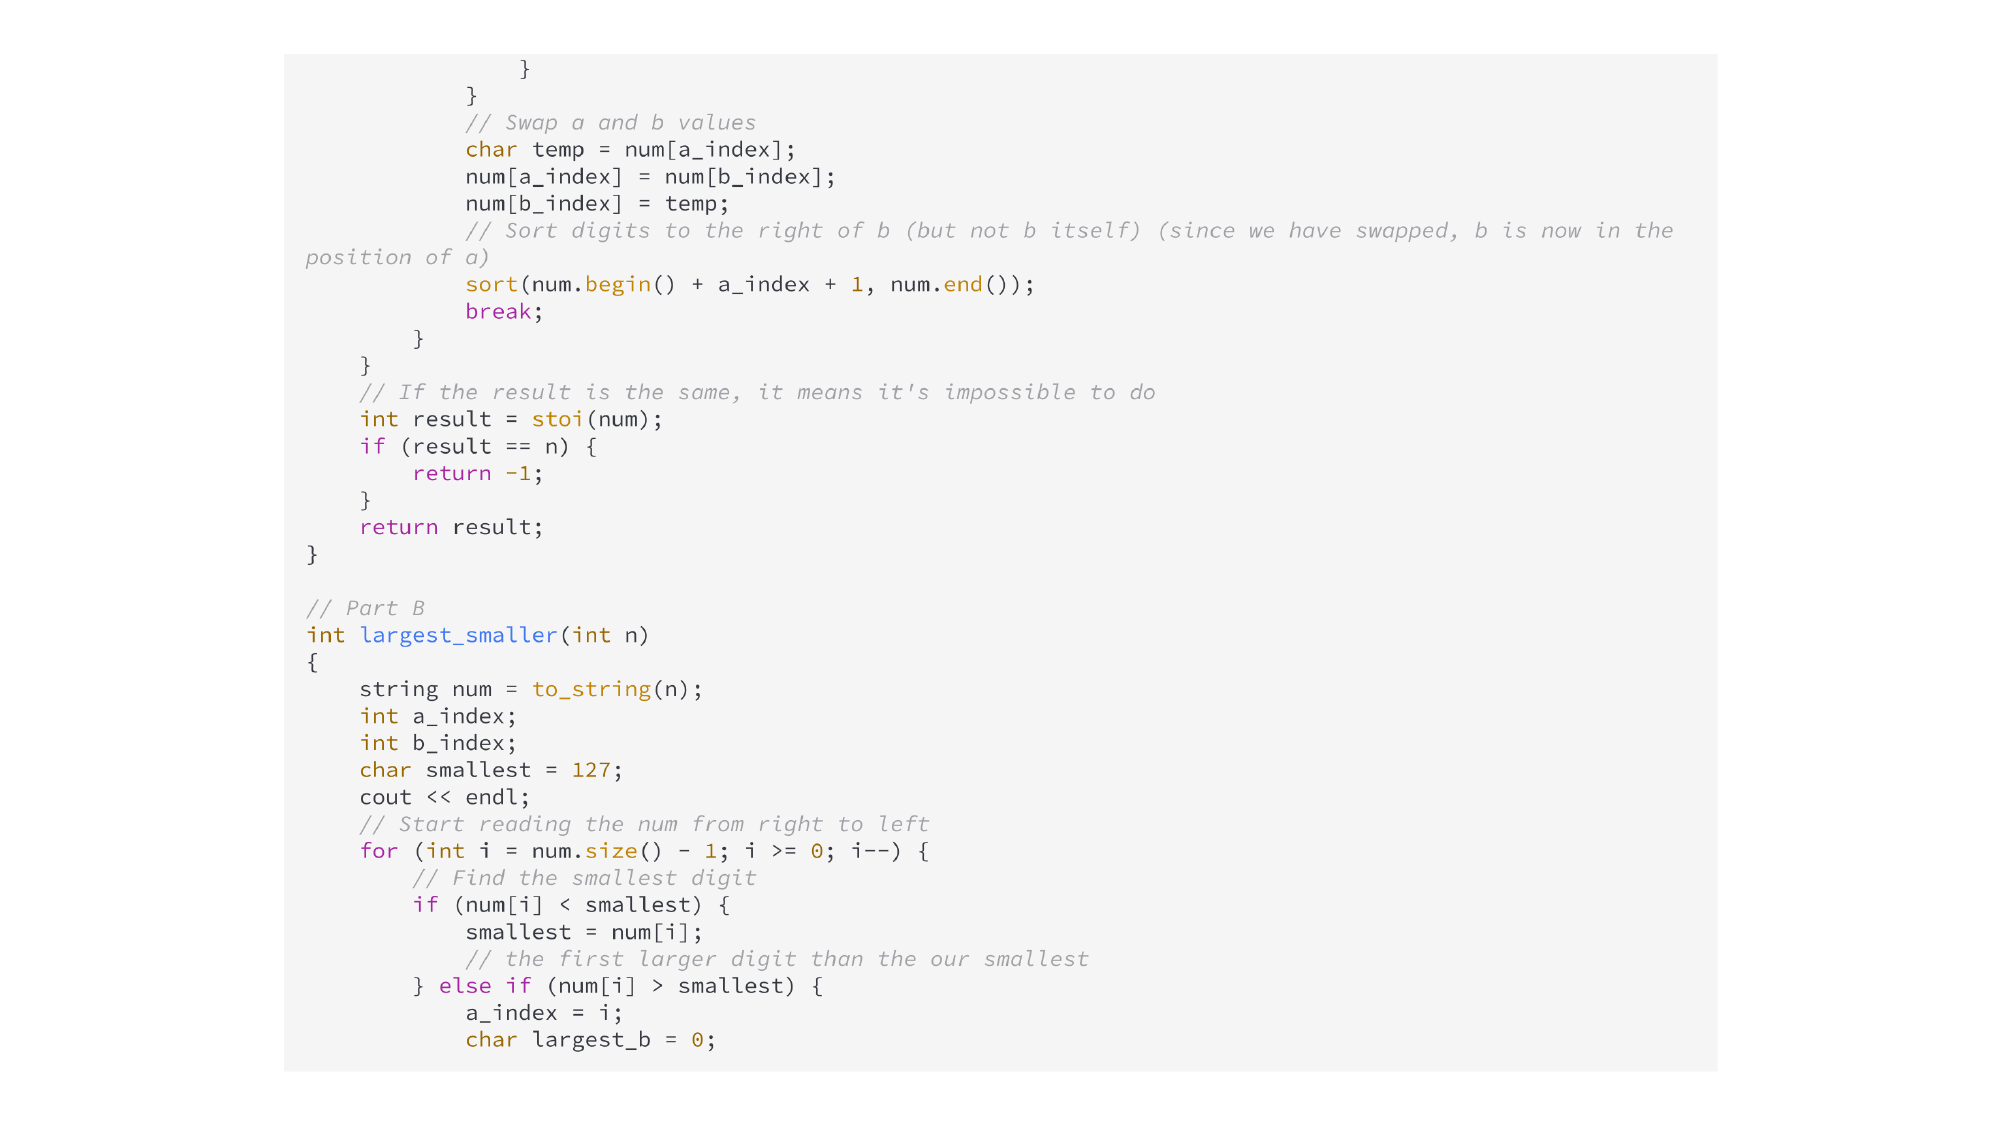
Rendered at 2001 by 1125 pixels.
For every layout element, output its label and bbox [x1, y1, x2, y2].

picture [203, 0, 1796, 1125]
